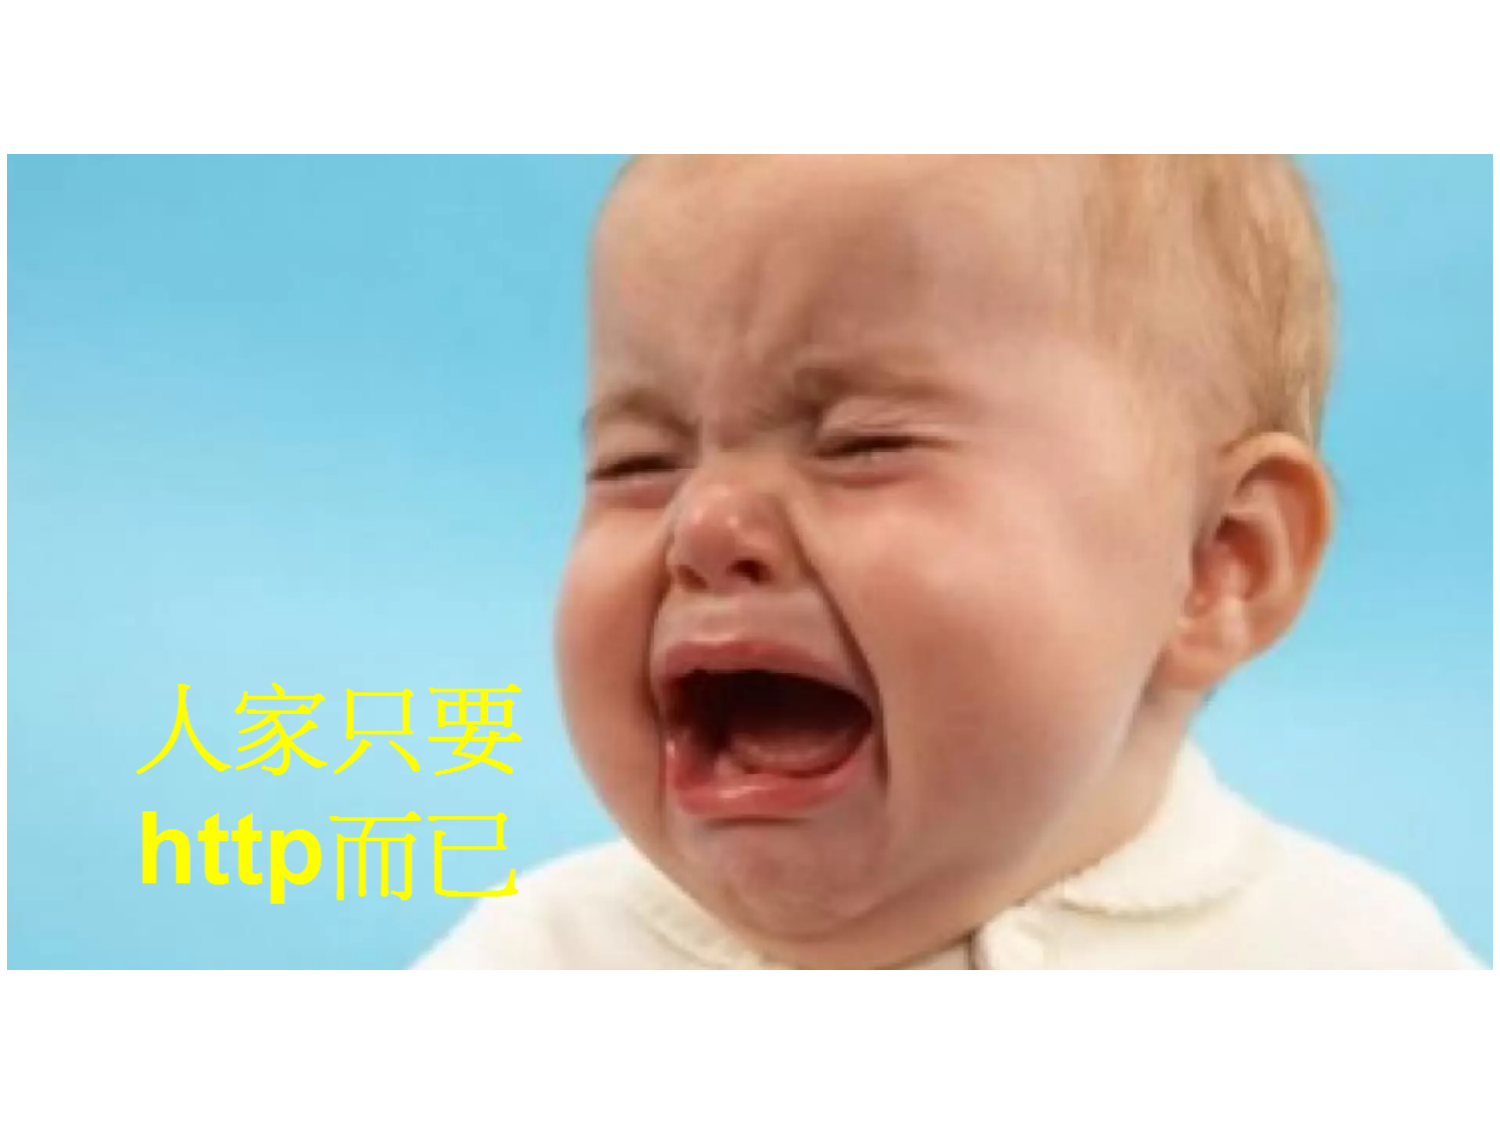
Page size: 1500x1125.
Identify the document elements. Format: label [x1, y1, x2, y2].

picture [6, 154, 1493, 970]
